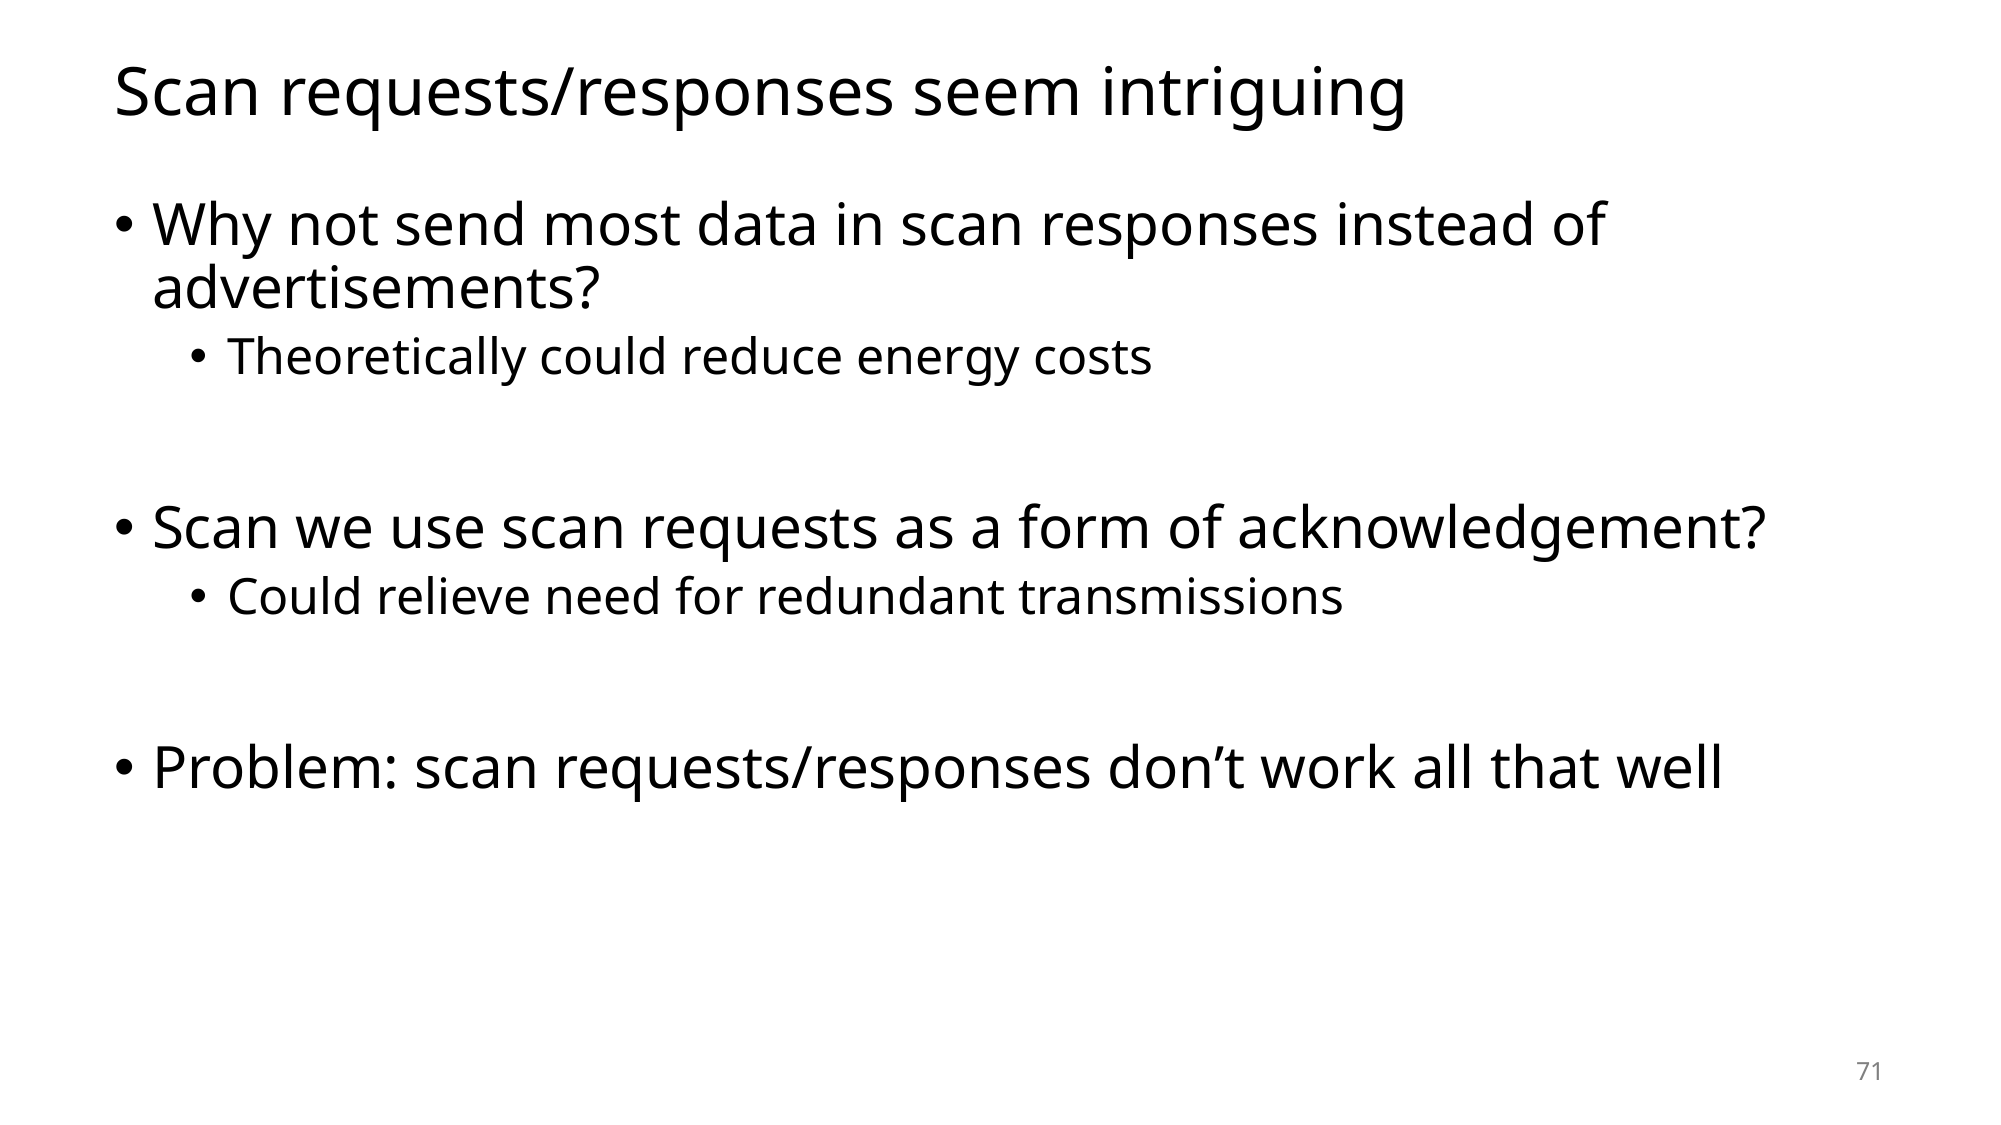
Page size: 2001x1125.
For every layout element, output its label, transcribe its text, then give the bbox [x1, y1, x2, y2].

slide_number 71 [1749, 1042, 1900, 1103]
list Why not send most data in scan responses instead of advertisements? Theoretically could reduce energy costs Scan we use scan requests as a form of acknowledgement? Could relieve need for redundant transmissions Problem: scan requests/responses don’t work all that well [99, 187, 1900, 1013]
title Scan requests/responses seem intriguing [99, 37, 1900, 150]
